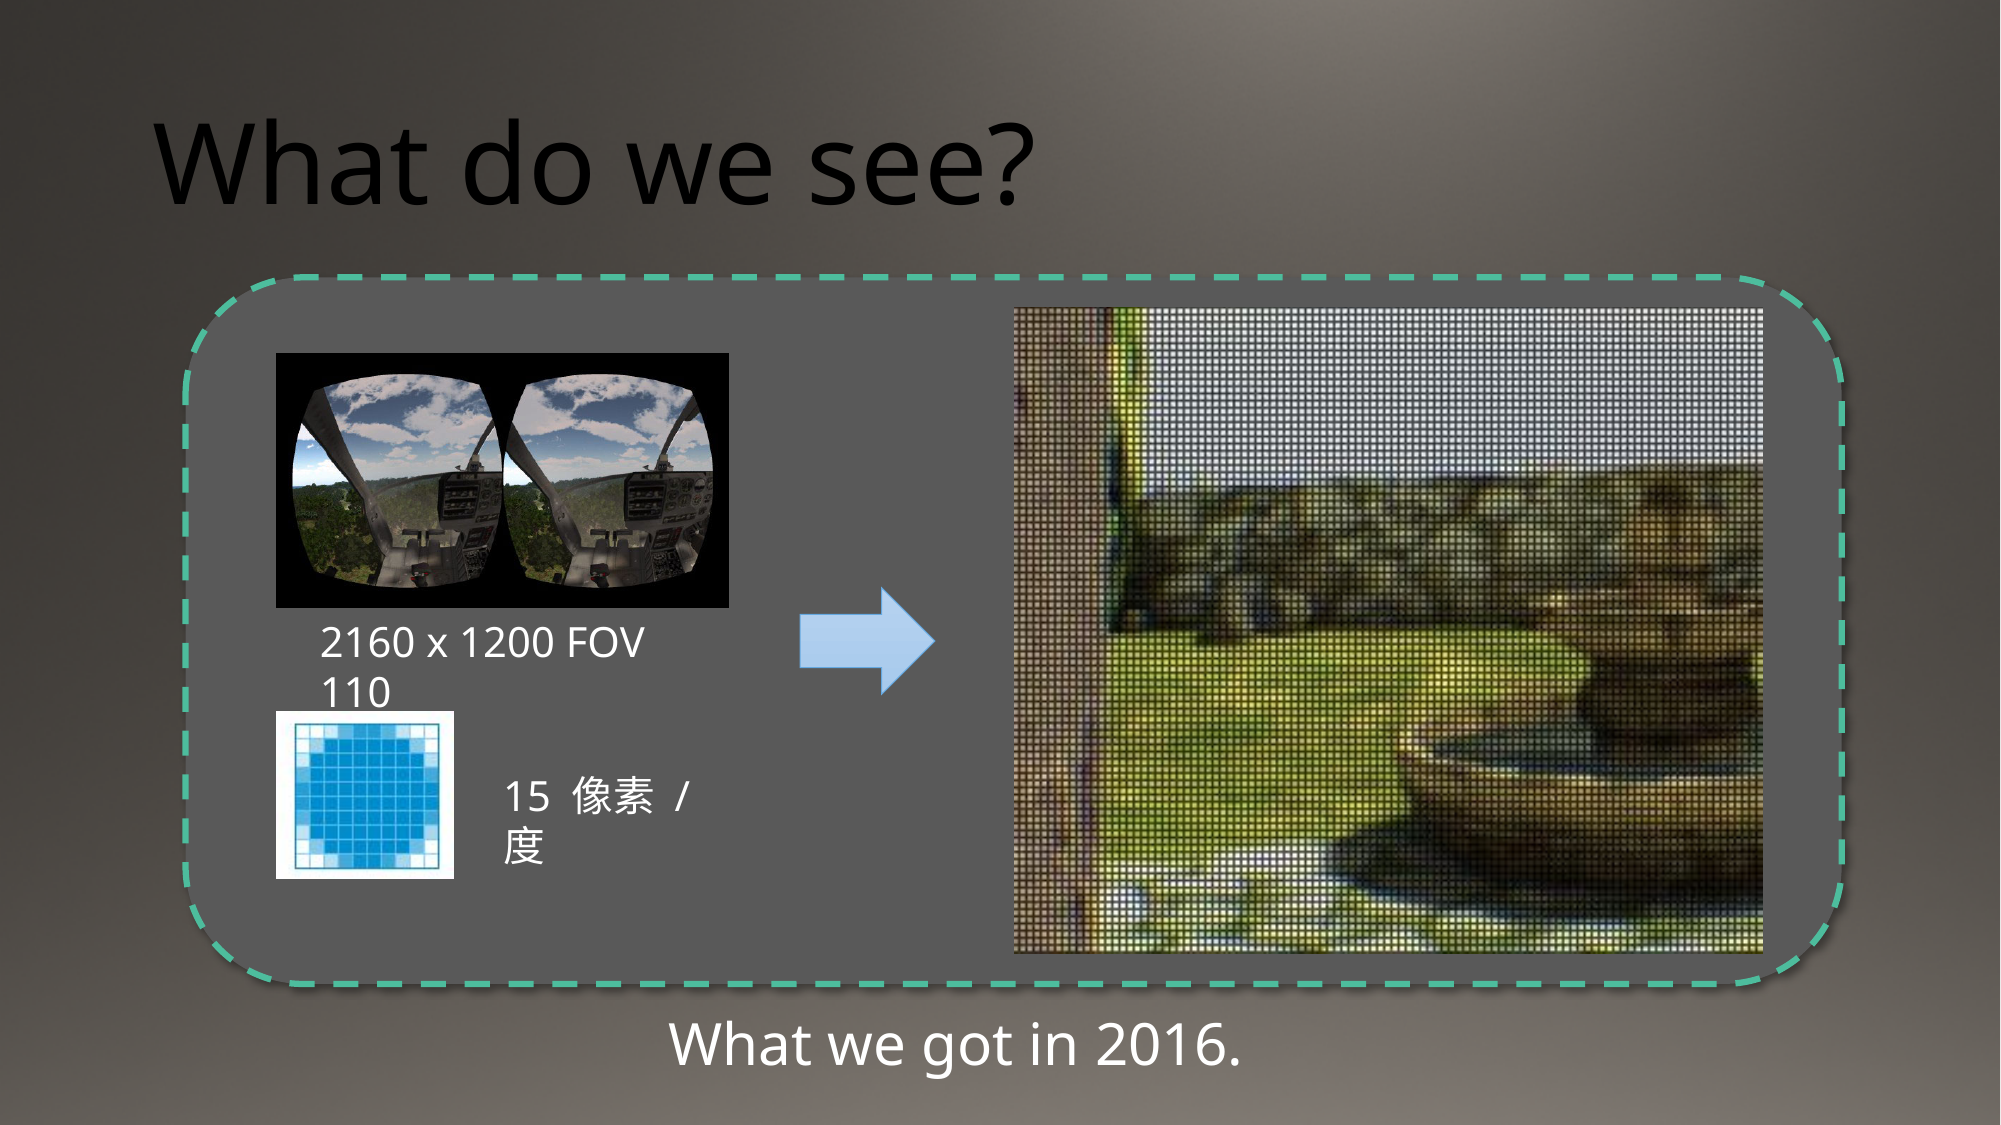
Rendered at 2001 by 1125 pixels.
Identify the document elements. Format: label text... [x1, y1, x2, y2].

text_box [184, 276, 1843, 986]
title What do we see? [137, 59, 1863, 278]
text_box What we got in 2016. [441, 999, 1472, 1085]
text_box 2160 x 1200 FOV 110 [304, 609, 701, 723]
picture [0, 0, 2001, 1125]
text_box [799, 586, 936, 696]
text_box 15 像素 / 度 [488, 762, 729, 877]
